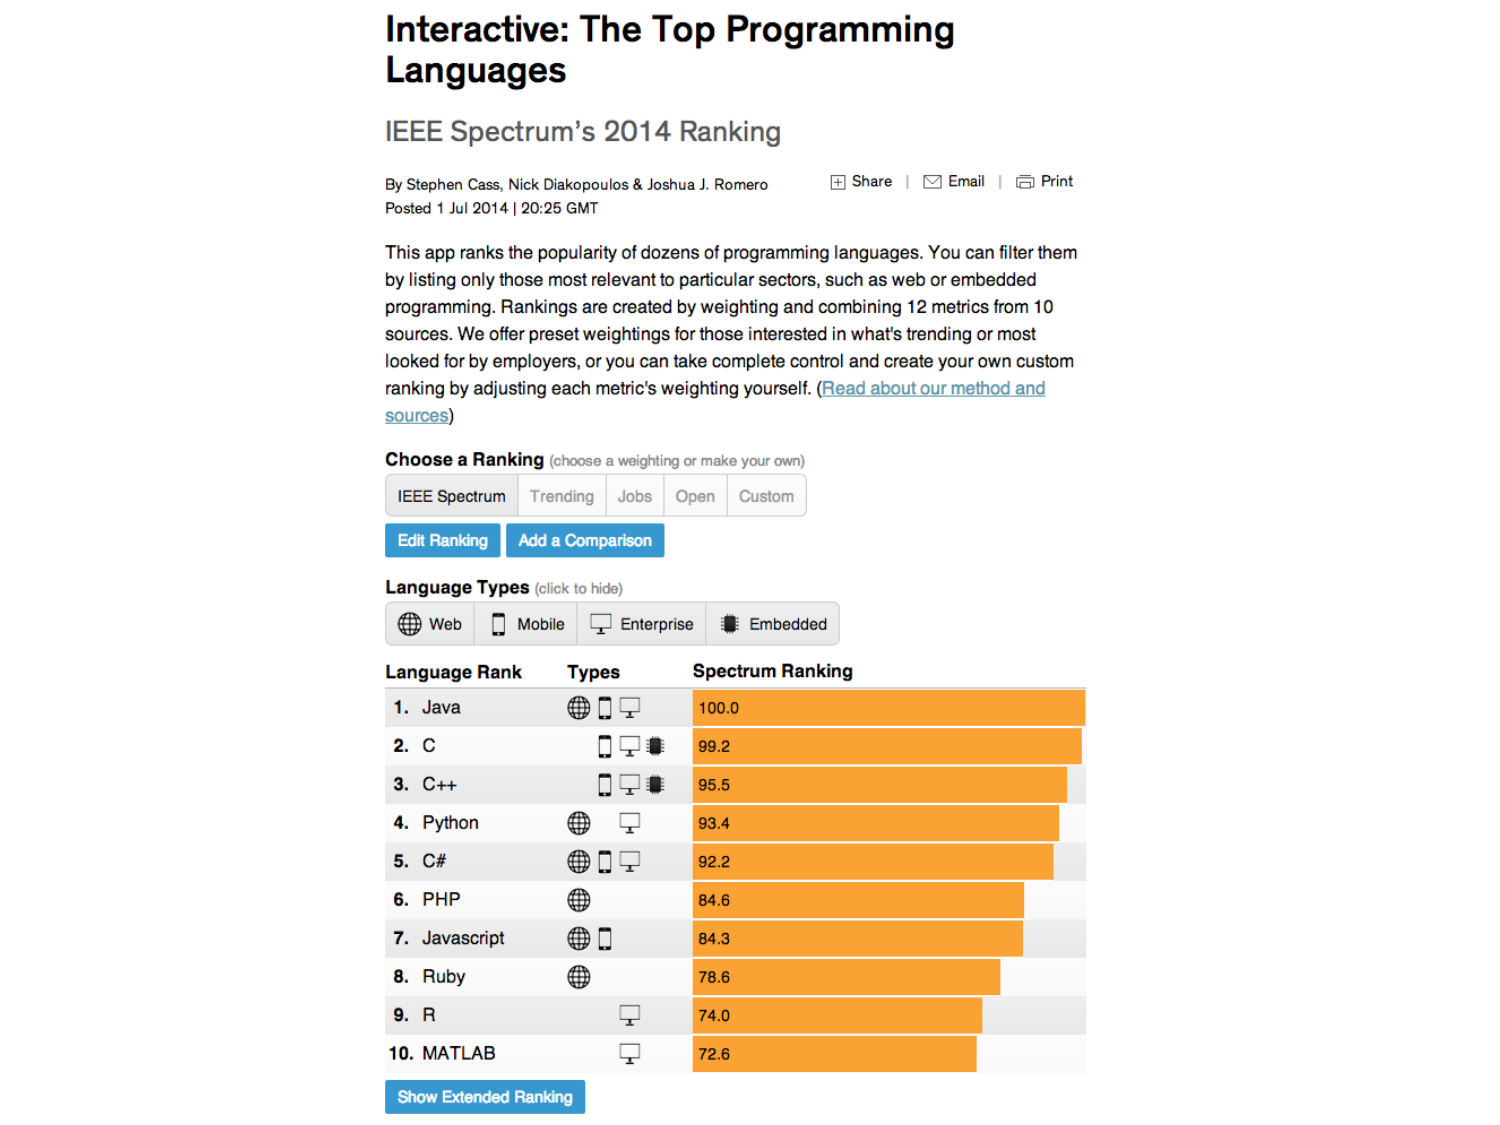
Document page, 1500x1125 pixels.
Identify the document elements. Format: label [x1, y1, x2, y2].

picture [374, 1, 1101, 1124]
